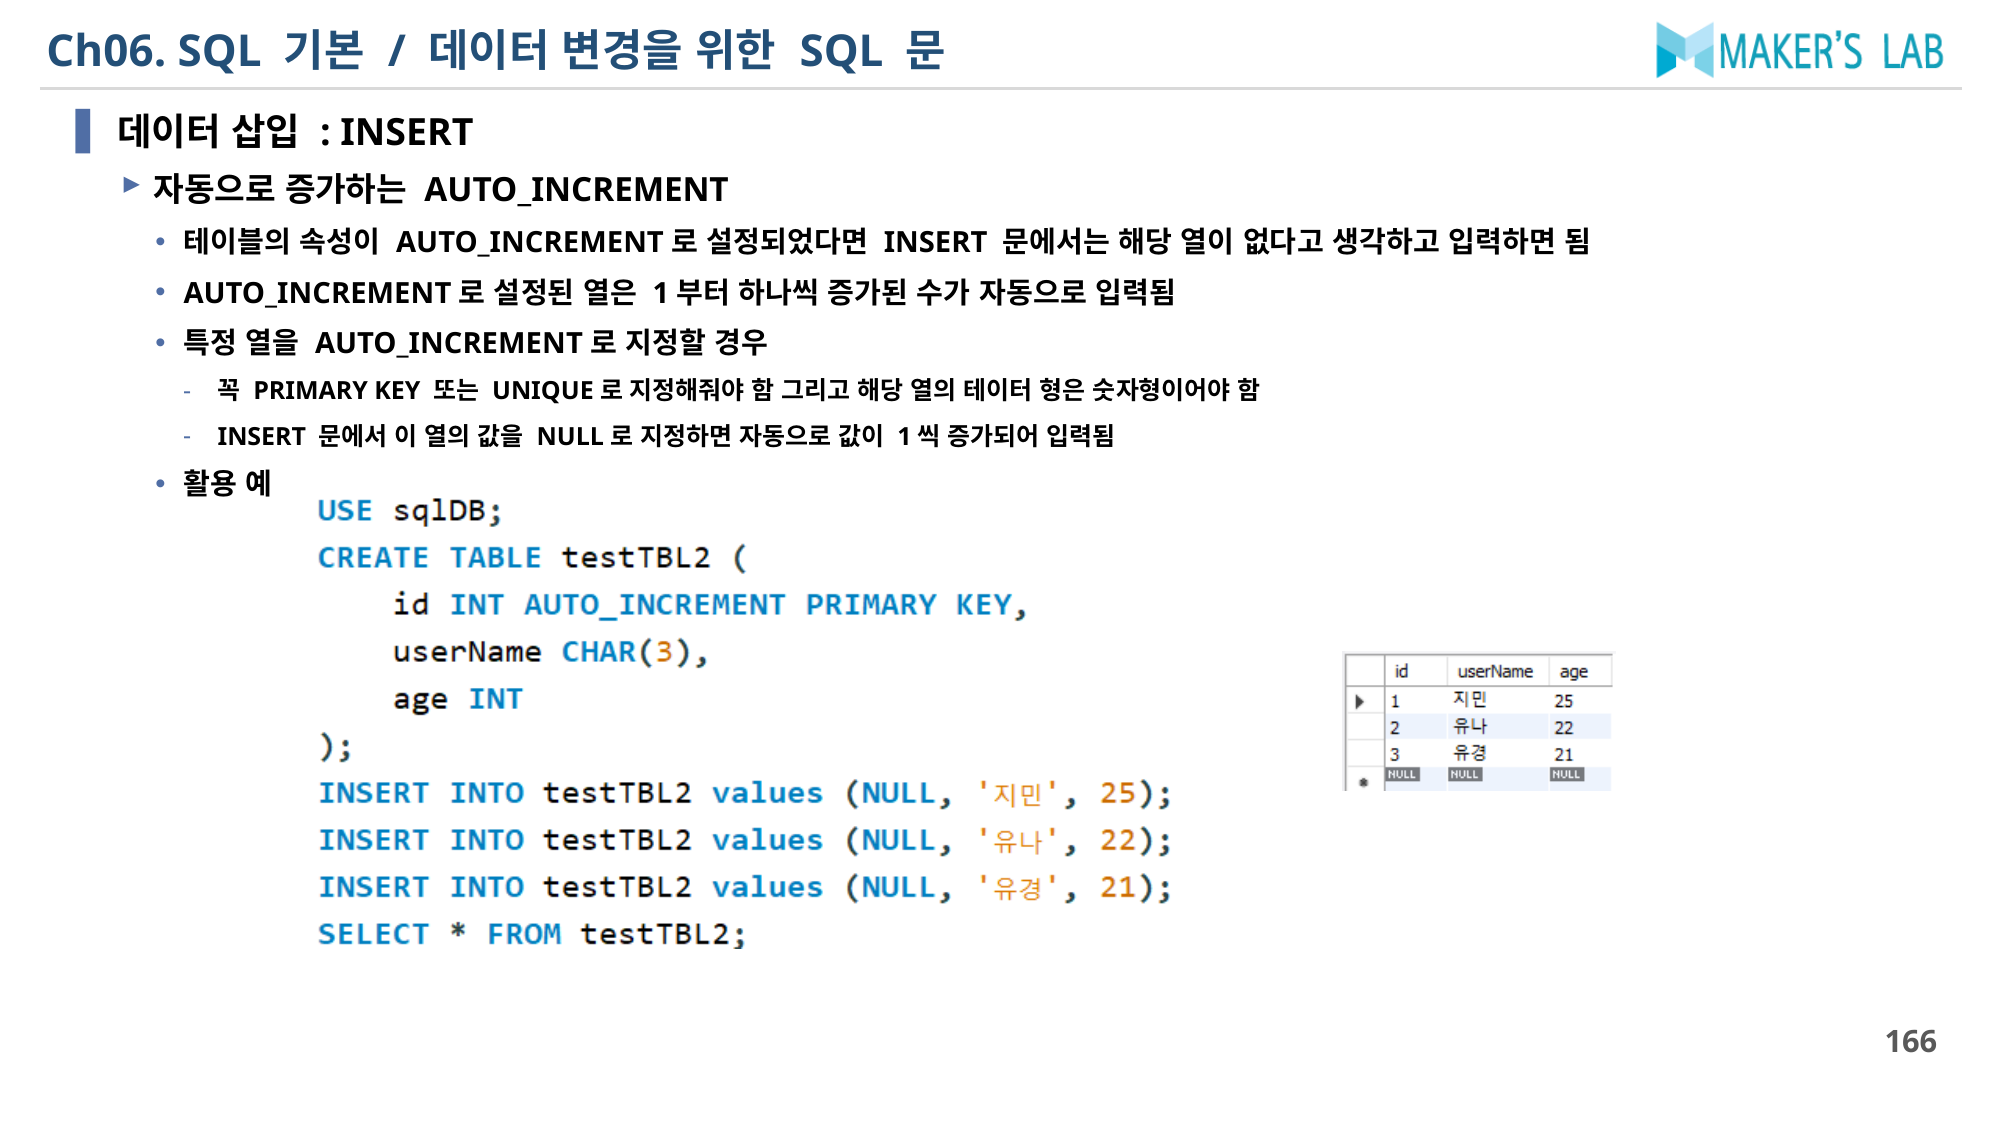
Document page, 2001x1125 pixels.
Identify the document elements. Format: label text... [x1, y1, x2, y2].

picture [1342, 651, 1617, 792]
slide_number 166 [1802, 1012, 1953, 1073]
list 데이터 삽입 : INSERT 자동으로 증가하는 AUTO_INCREMENT 테이블의 속성이 AUTO_INCREMENT로 설정되었다면 INSERT 문에서는 해당 열이 없다고 생각하고 입력하면 됨 AUTO_INCREMENT로 설정된 열은 1부터 하나씩 증가된 수가 자동으로 입력됨 특정 열을 AUTO_INCREMENT로 지정할 경우 꼭 PRIMARY KEY 또는 UNIQUE로 지정해줘야 함 그리고 해당 열의 테이터 형은 숫자형이어야 함 INSERT 문에서 이 열의 값을 NULL로 지정하면 자동으로 값이 1씩 증가되어 입력됨 활용 예 [46, 100, 1952, 404]
title Ch06. SQL 기본 / 데이터 변경을 위한 SQL 문 [31, 14, 1914, 84]
picture [1648, 11, 1952, 84]
picture [312, 494, 1181, 949]
